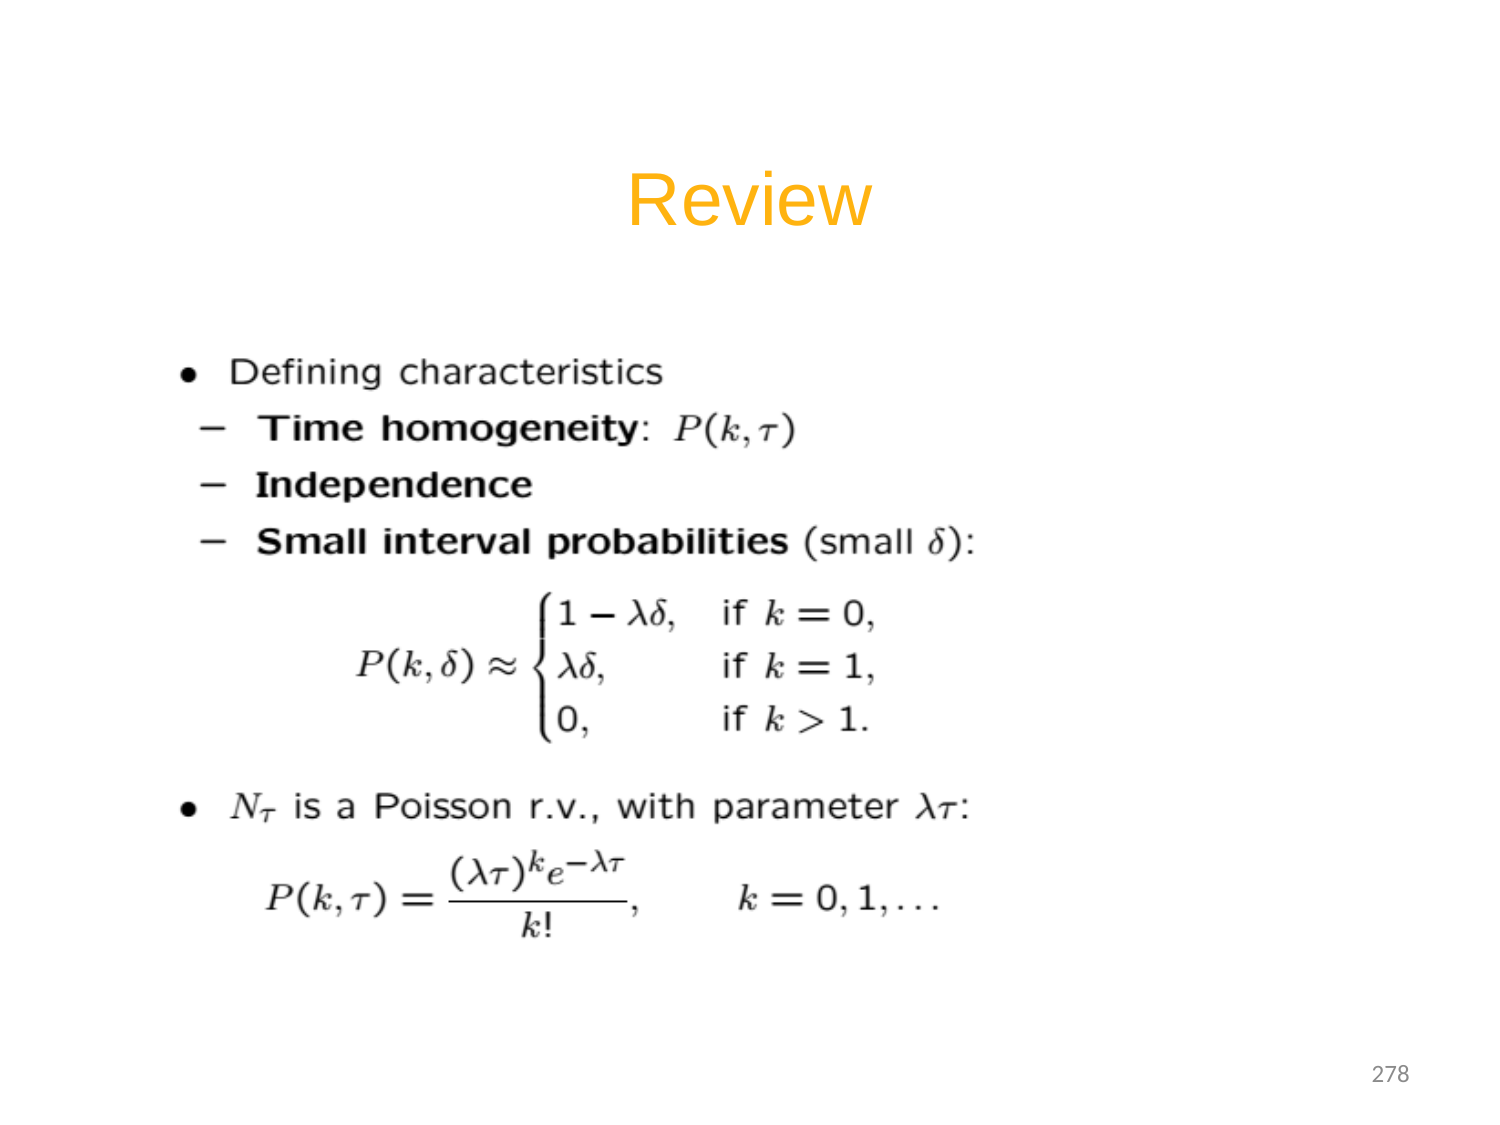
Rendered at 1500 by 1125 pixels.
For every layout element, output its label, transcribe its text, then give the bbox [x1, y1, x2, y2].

title Review [112, 12, 1388, 379]
slide_number 278 [1074, 1042, 1425, 1103]
picture [149, 337, 1078, 963]
